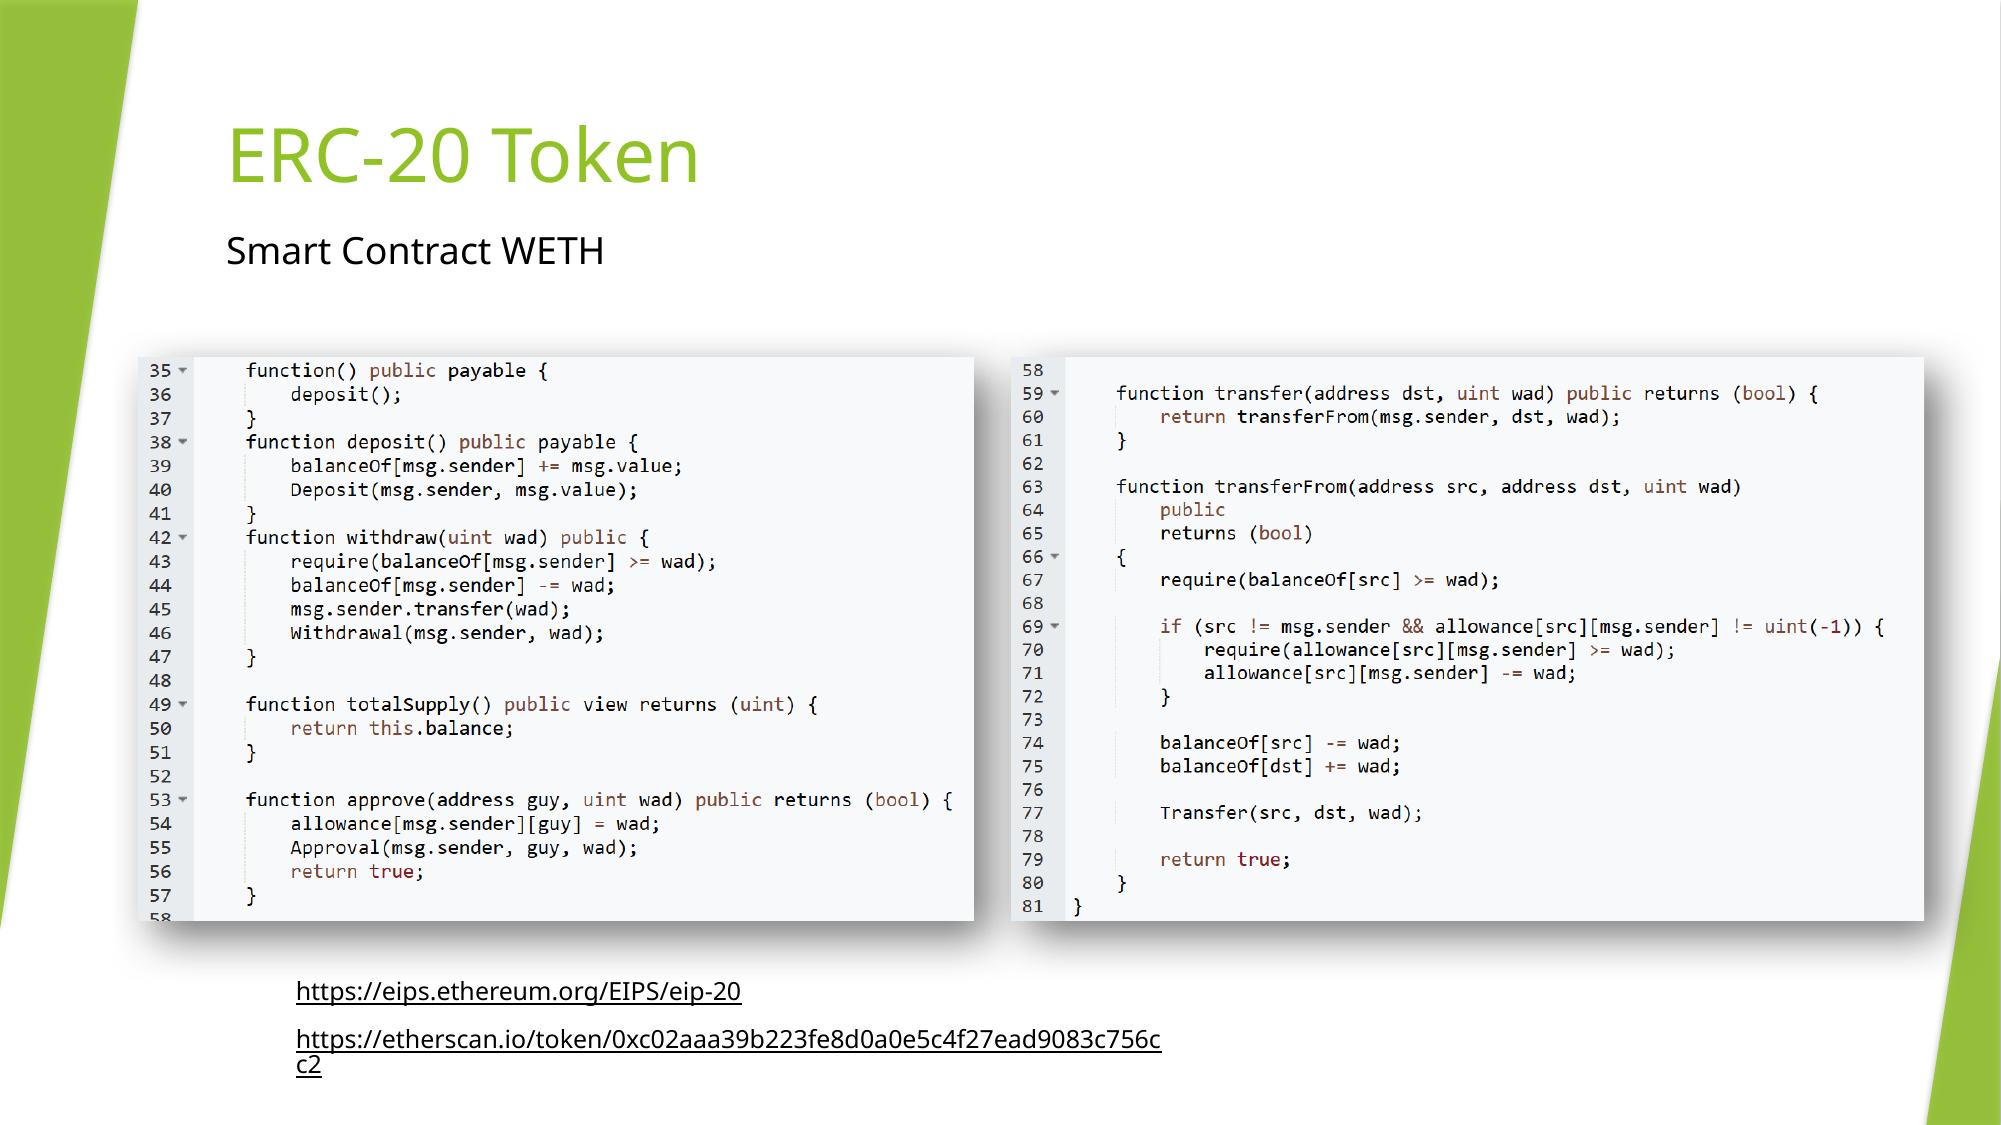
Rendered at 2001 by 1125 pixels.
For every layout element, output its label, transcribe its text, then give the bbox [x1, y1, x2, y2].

text_box [0, 0, 140, 931]
text_box [1925, 657, 2000, 1125]
title ERC-20 Token [211, 99, 1884, 281]
picture [1010, 357, 1925, 921]
text_box [0, 0, 2000, 1125]
text_box https://etherscan.io/token/0xc02aaa39b223fe8d0a0e5c4f27ead9083c756cc2 [280, 1016, 1188, 1096]
text_box https://eips.ethereum.org/EIPS/eip-20 [280, 968, 1282, 1048]
text_box Smart Contract WETH [211, 219, 660, 291]
picture [137, 357, 975, 921]
